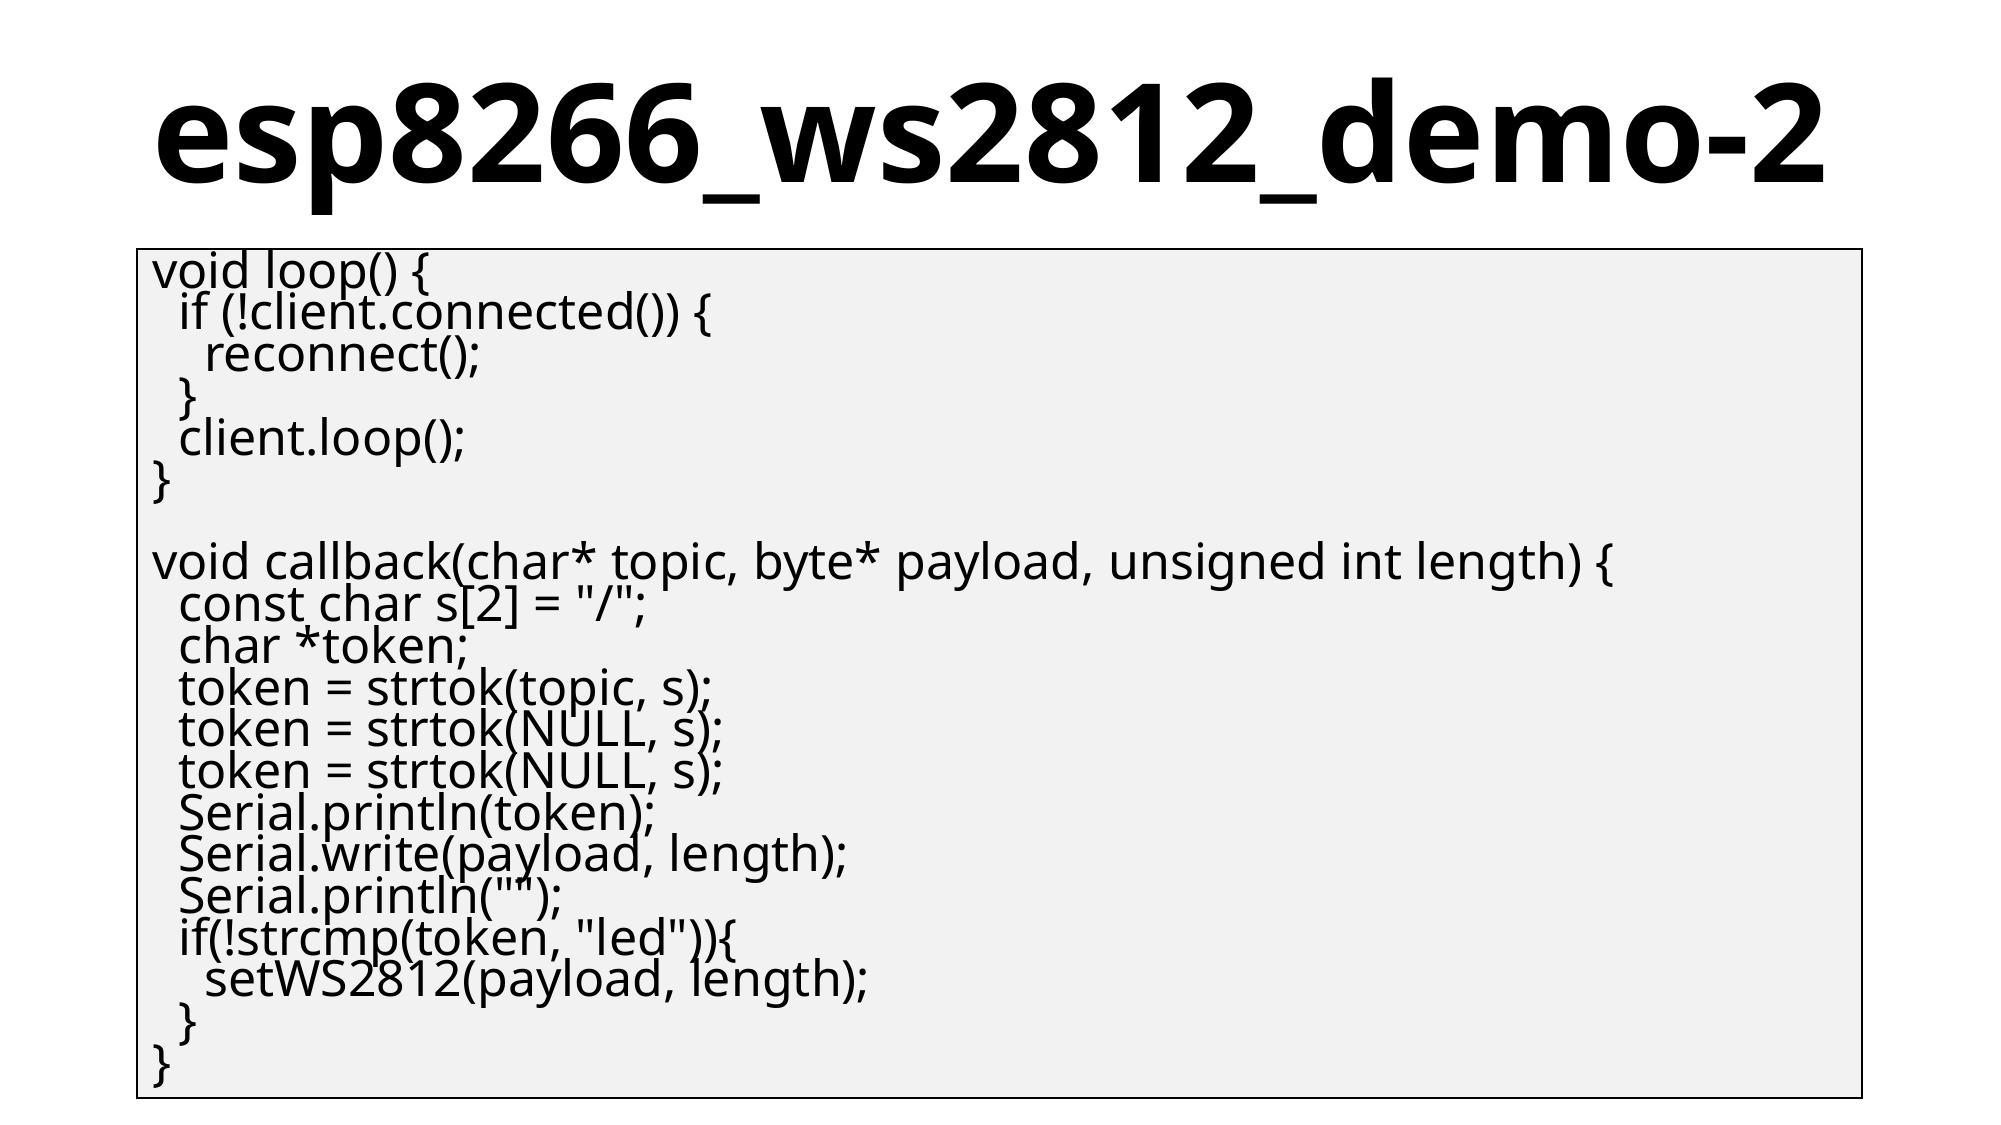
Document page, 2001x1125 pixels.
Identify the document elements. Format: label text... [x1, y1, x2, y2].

text_box void loop() { if (!client.connected()) { reconnect(); } client.loop(); } void callback(char* topic, byte* payload, unsigned int length) { const char s[2] = "/"; char *token; token = strtok(topic, s); token = strtok(NULL, s); token = strtok(NULL, s); Serial.println(token); Serial.write(payload, length); Serial.println(""); if(!strcmp(token, "led")){ setWS2812(payload, length); } } [136, 248, 1863, 1099]
title esp8266_ws2812_demo-2 [137, 29, 1863, 247]
